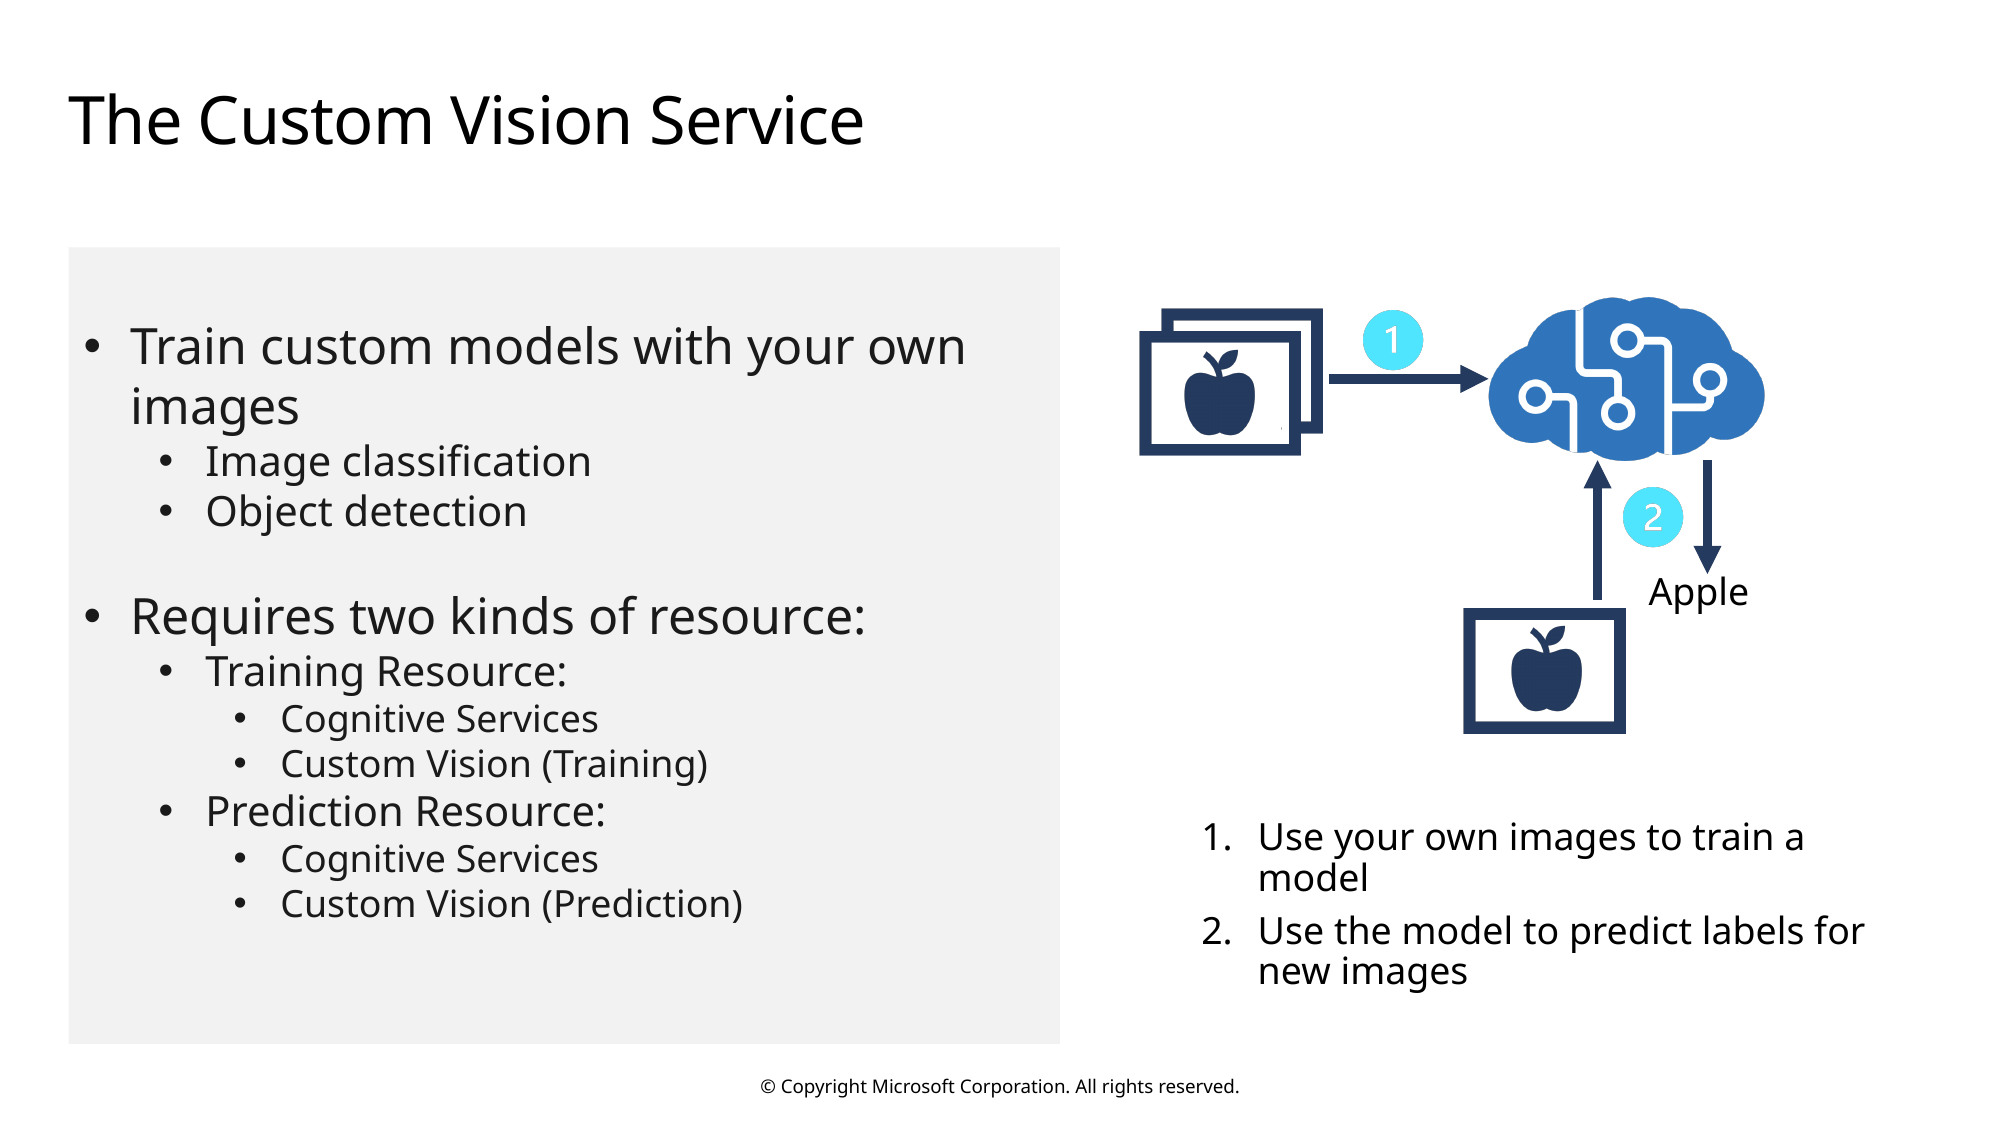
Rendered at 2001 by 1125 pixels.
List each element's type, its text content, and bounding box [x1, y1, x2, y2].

text_box Apple [1618, 553, 1780, 635]
text_box Use your own images to train a model Use the model to predict labels for new images [1171, 794, 1918, 1017]
picture [1488, 297, 1765, 461]
title The Custom Vision Service [68, 72, 1930, 184]
text_box Train custom models with your own images Image classification Object detection Requires two kinds of resource: Training Resource: Cognitive Services Custom Vision (Training) Prediction Resource: Cognitive Services Custom Vision (Prediction) [68, 247, 1060, 1044]
picture [1354, 302, 1431, 378]
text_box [1135, 281, 1330, 476]
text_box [1447, 571, 1642, 766]
picture [1615, 479, 1691, 556]
